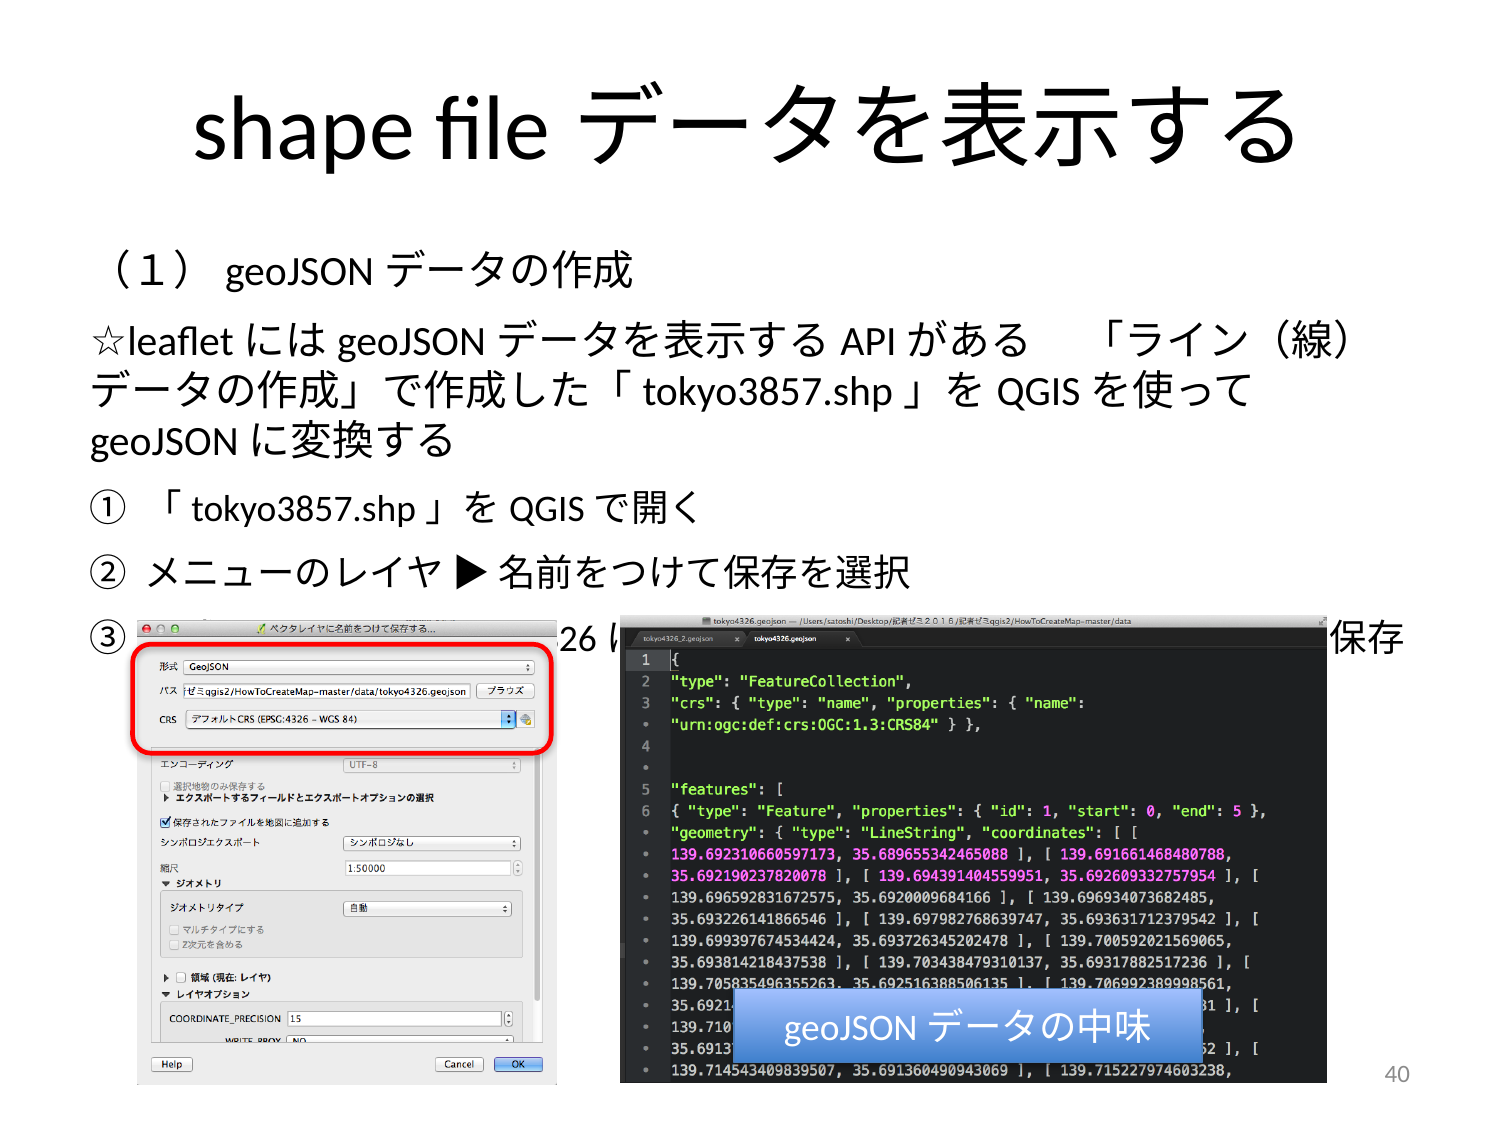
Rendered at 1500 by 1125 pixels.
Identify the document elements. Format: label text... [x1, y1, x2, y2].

picture [137, 619, 557, 1086]
slide_number 40 [1074, 1042, 1425, 1103]
title shape fileデータを表示する [75, 45, 1425, 201]
picture [619, 615, 1327, 1083]
text_box （１）geoJSONデータの作成 ☆leafletにはgeoJSONデータを表示するAPIがある 「ライン（線）データの作成」で作成した「tokyo3857.shp」をQGISを使ってgeoJSONに変換する ① 「tokyo3857.shp」をQGISで開く ② メニューのレイヤ ▶︎ 名前をつけて保存を選択 ③ 形式をgeoJSON CRSを4326に設定し「tokyo4326_trial.geojson」として保存 [74, 236, 1425, 666]
